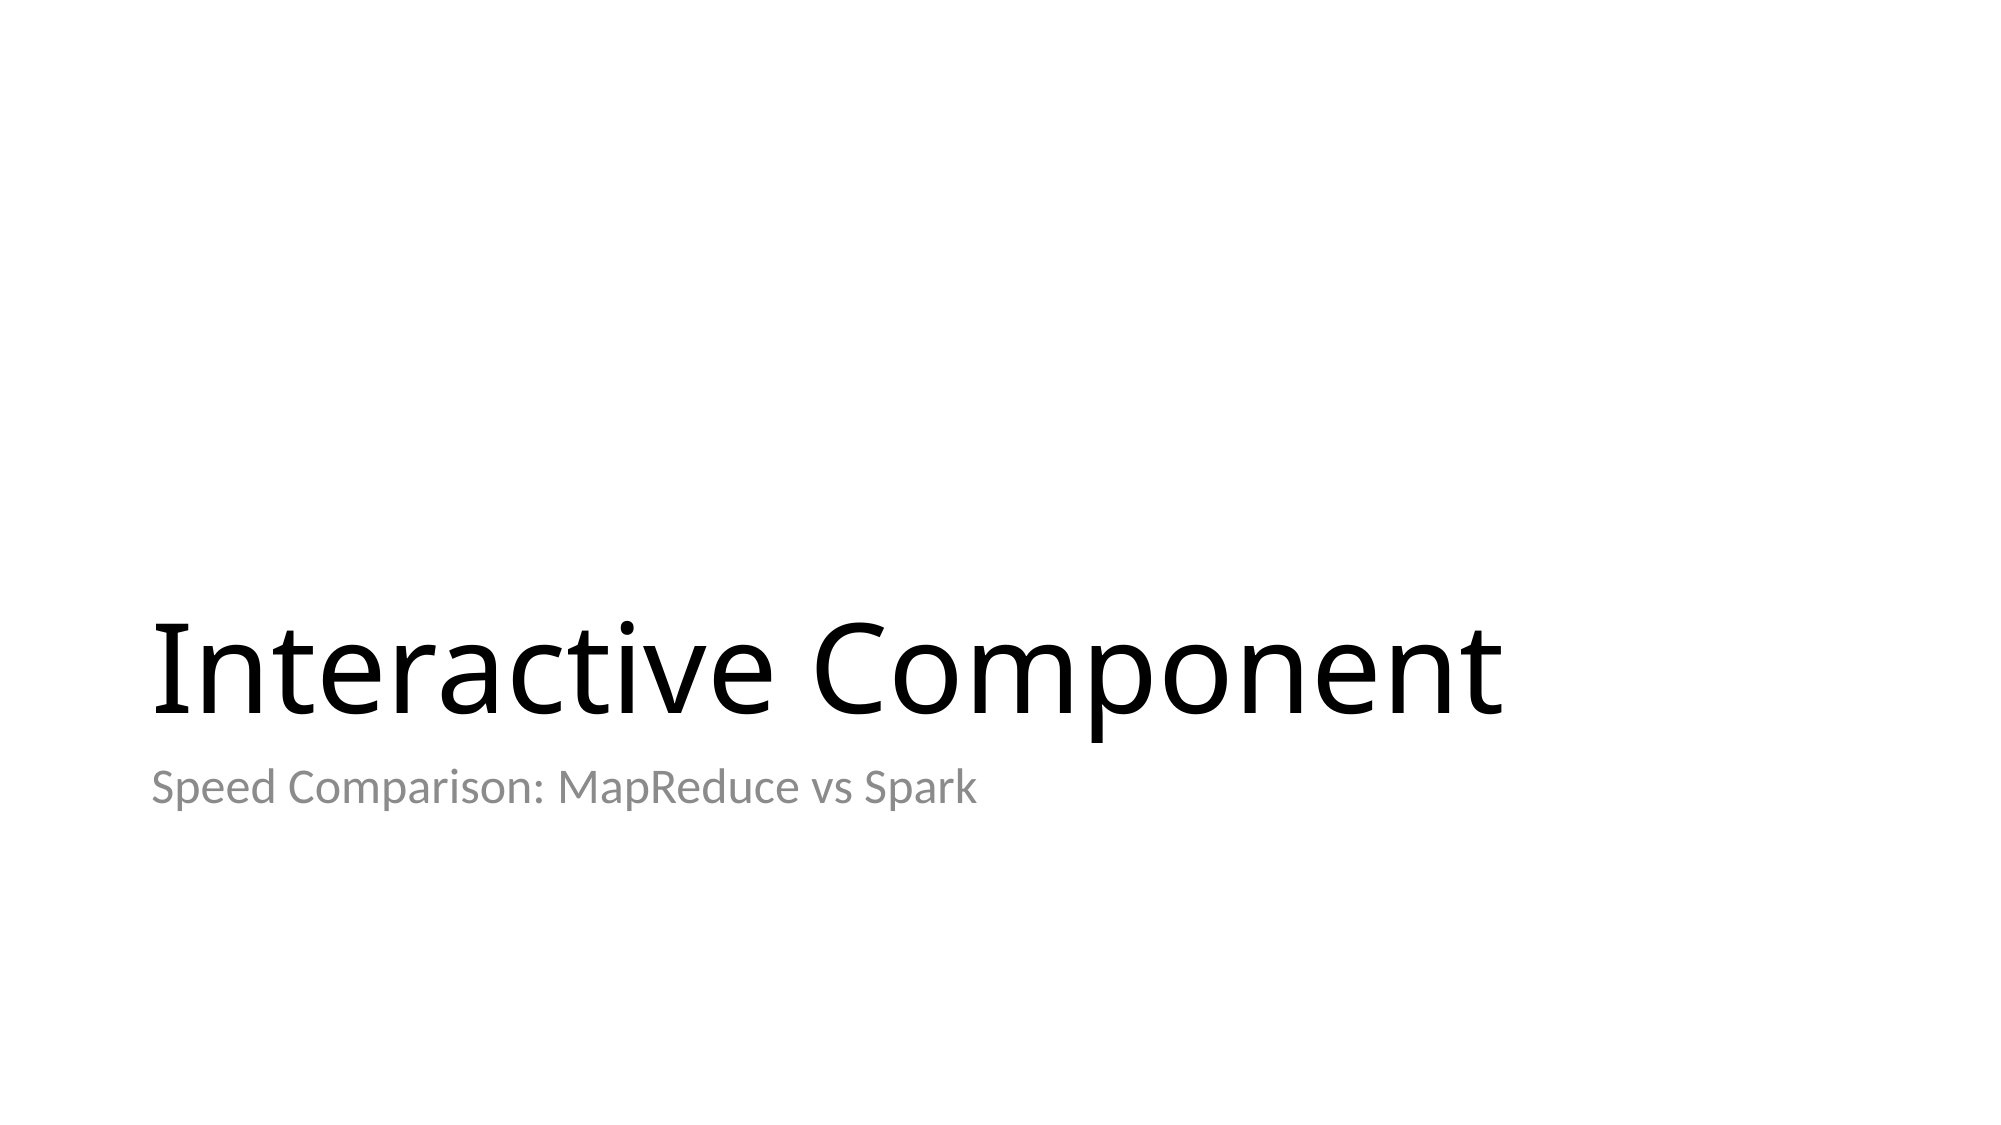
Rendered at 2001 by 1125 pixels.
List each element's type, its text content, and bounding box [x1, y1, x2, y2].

list Speed Comparison: MapReduce vs Spark [136, 752, 1862, 999]
title Interactive Component [136, 280, 1862, 749]
